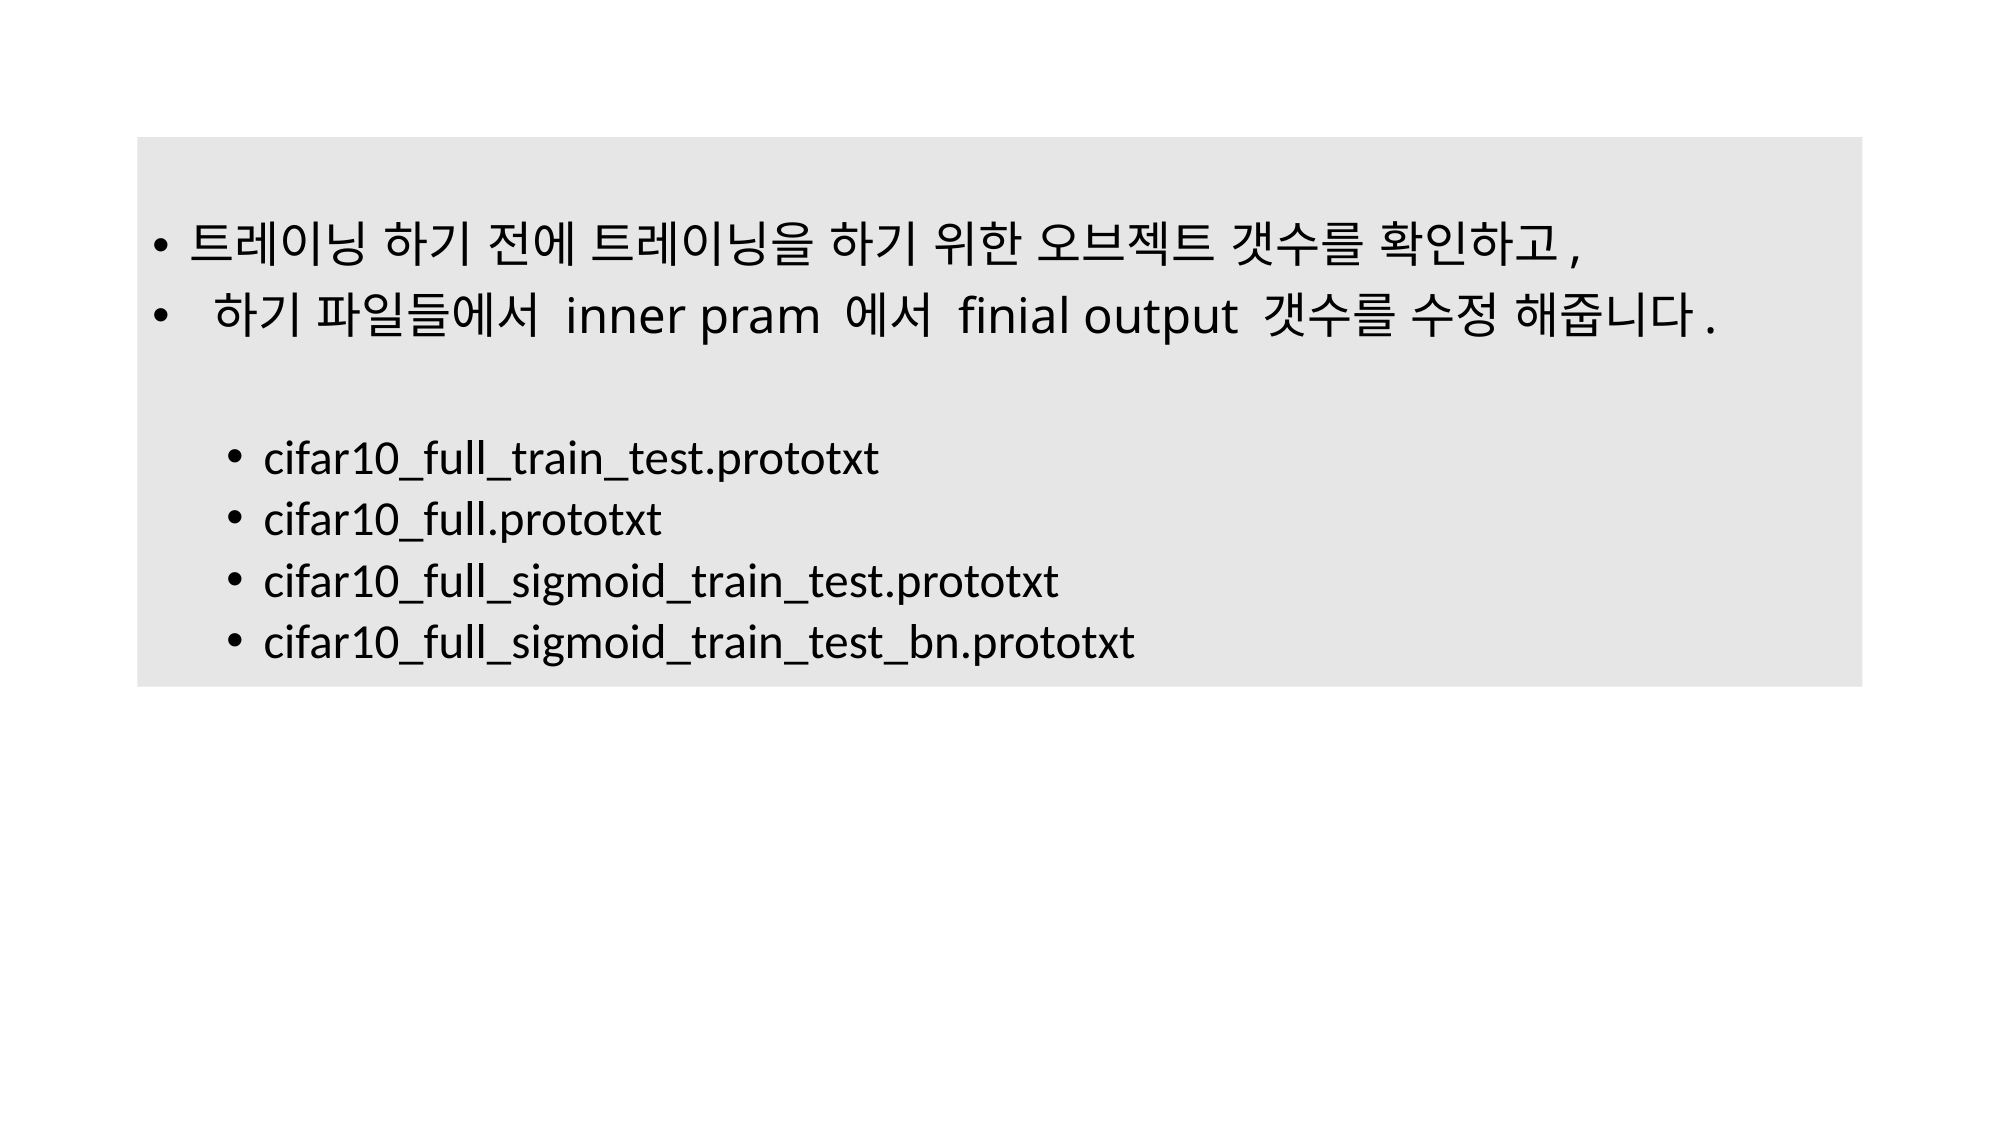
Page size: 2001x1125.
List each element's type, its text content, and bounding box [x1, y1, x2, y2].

list 트레이닝 하기 전에 트레이닝을 하기 위한 오브젝트 갯수를 확인하고, 하기 파일들에서 inner pram 에서 finial output 갯수를 수정 해줍니다. cifar10_full_train_test.prototxt cifar10_full.prototxt cifar10_full_sigmoid_train_test.prototxt cifar10_full_sigmoid_train_test_bn.prototxt [137, 137, 1863, 687]
